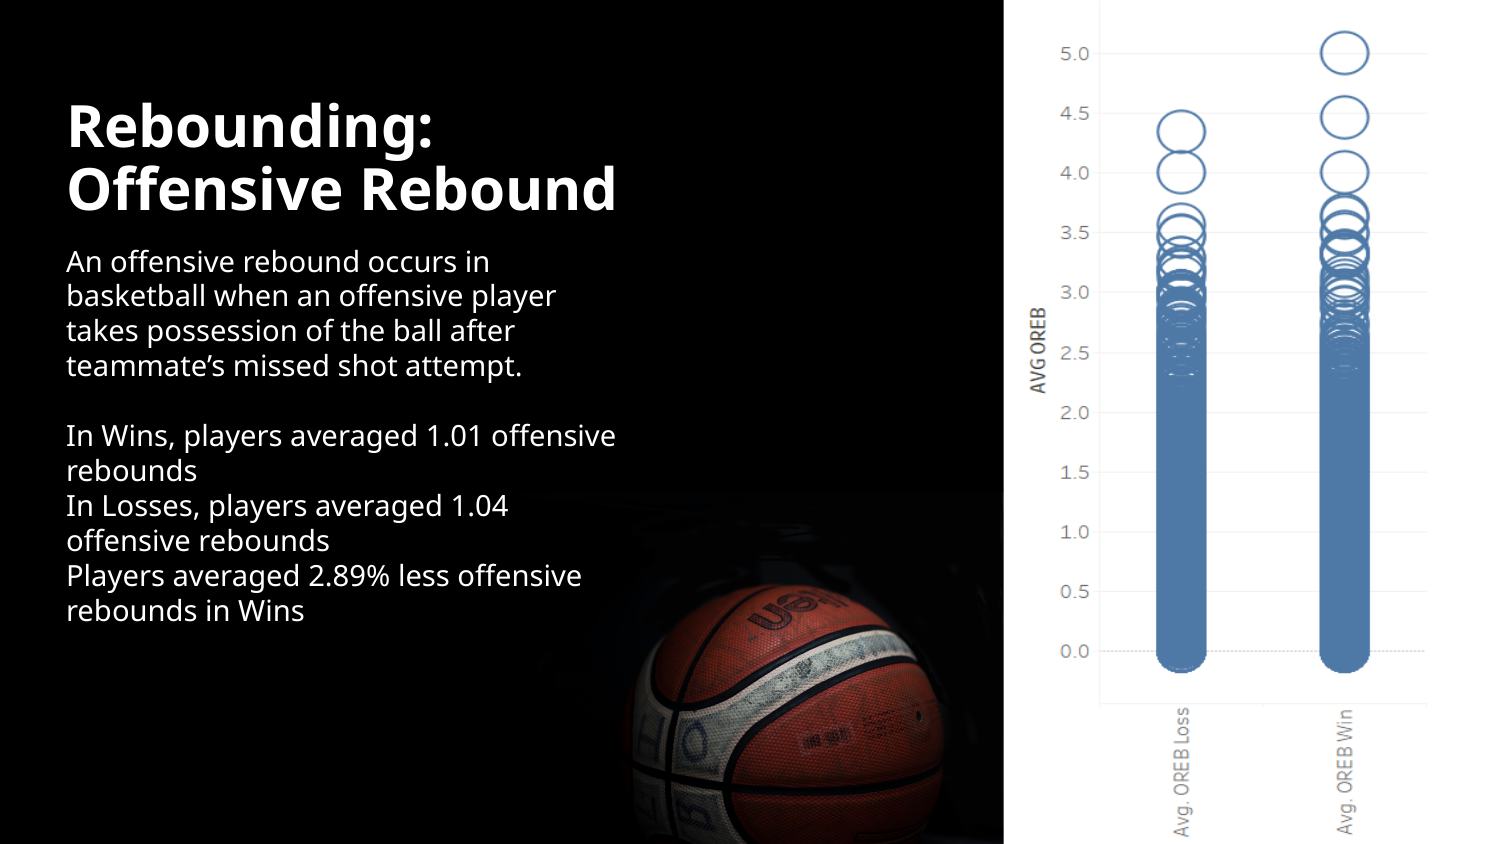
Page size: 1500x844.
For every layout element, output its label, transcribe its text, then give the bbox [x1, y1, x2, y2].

picture [490, 0, 1500, 844]
title Rebounding: Offensive Rebound [51, 82, 660, 288]
text_box An offensive rebound occurs in basketball when an offensive player takes possession of the ball after teammate’s missed shot attempt. In Wins, players averaged 1.01 offensive rebounds In Losses, players averaged 1.04 offensive rebounds Players averaged 2.89% less offensive rebounds in Wins [51, 227, 639, 675]
